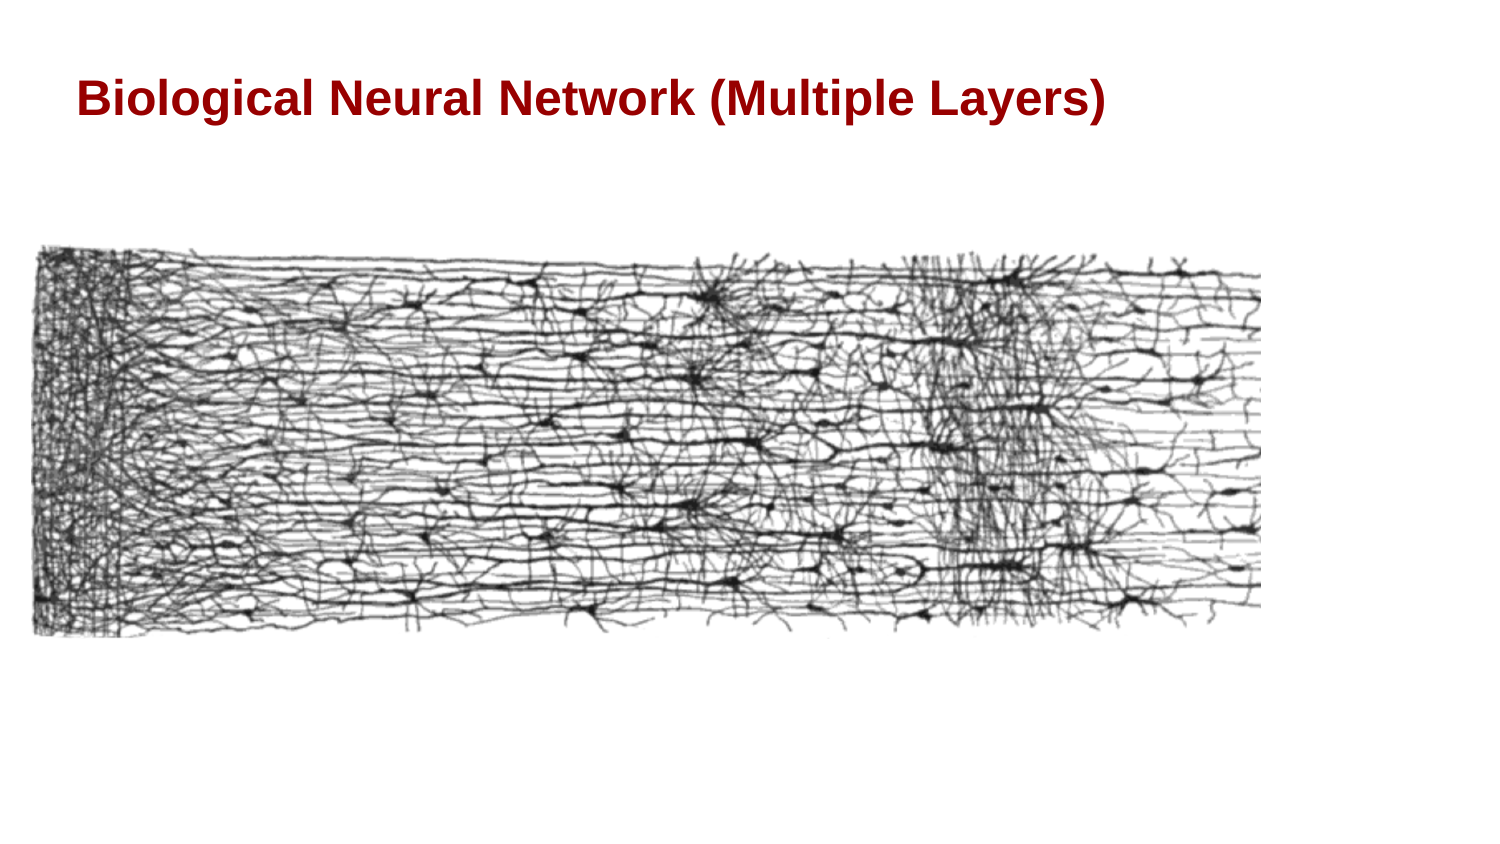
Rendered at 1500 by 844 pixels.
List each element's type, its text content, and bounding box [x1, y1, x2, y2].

text_box [61, 149, 1452, 800]
picture [16, 232, 1274, 639]
text_box Biological Neural Network (Multiple Layers) [61, 50, 1187, 149]
